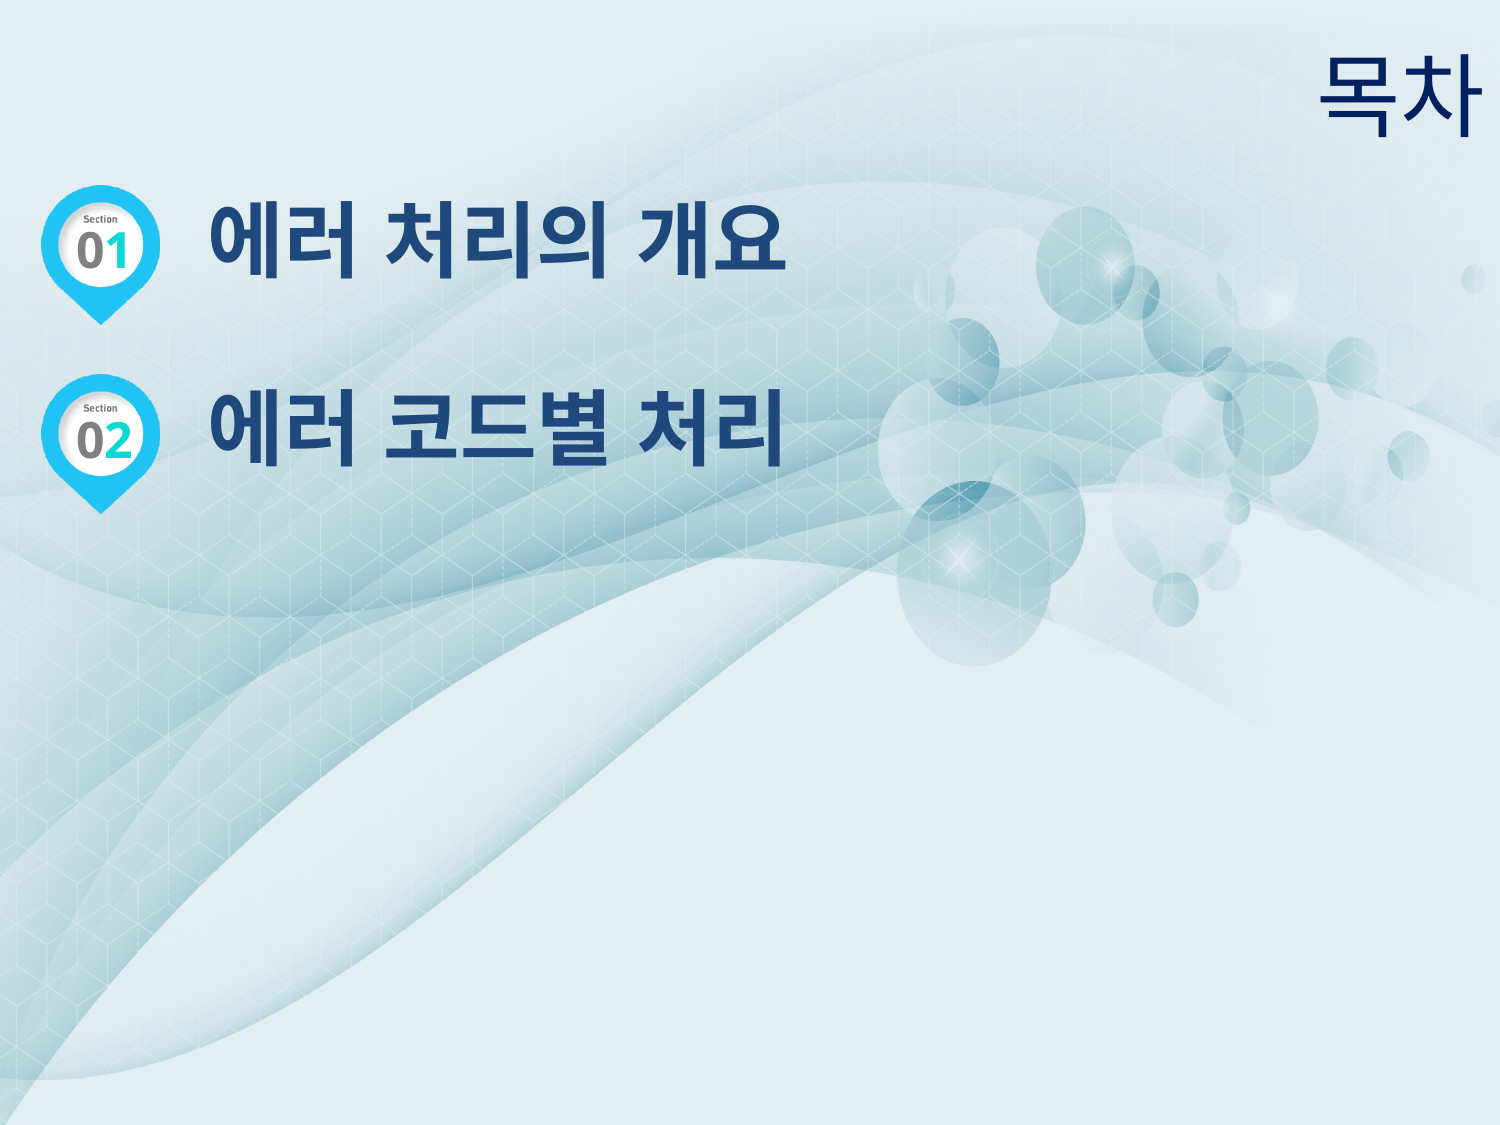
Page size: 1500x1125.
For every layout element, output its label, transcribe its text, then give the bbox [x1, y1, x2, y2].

text_box 에러 코드별 처리 [192, 373, 805, 485]
text_box 에러 처리의 개요 [192, 184, 805, 296]
title 목차 [0, 0, 1500, 188]
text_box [40, 373, 160, 514]
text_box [40, 184, 160, 325]
